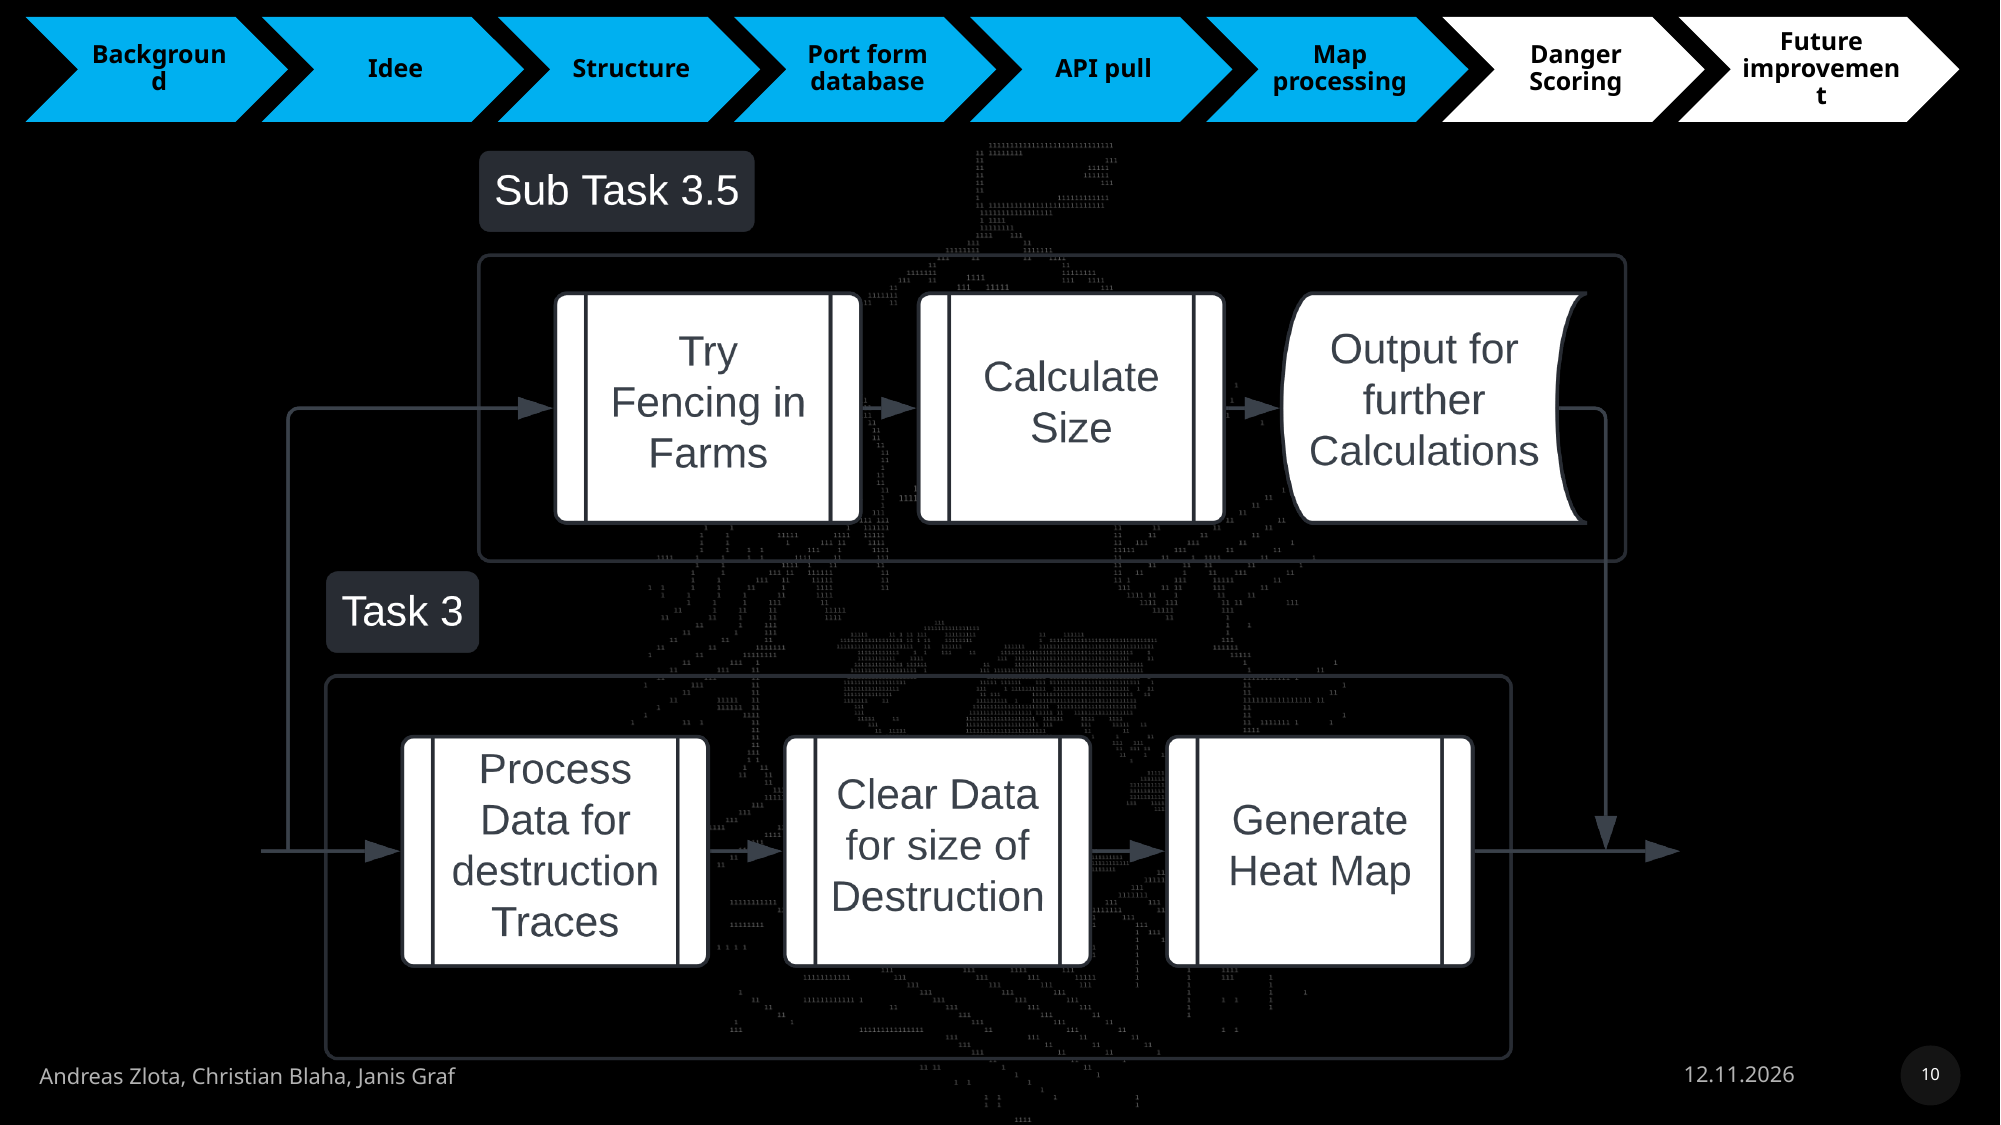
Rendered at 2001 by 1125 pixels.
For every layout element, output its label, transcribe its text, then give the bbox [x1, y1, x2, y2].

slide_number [1358, 1048, 1810, 1103]
footer Andreas Zlota, Christian Blaha, Janis Graf [24, 1049, 993, 1102]
picture [255, 110, 1725, 1122]
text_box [24, 0, 1961, 139]
slide_number 10 [1900, 1045, 1961, 1106]
